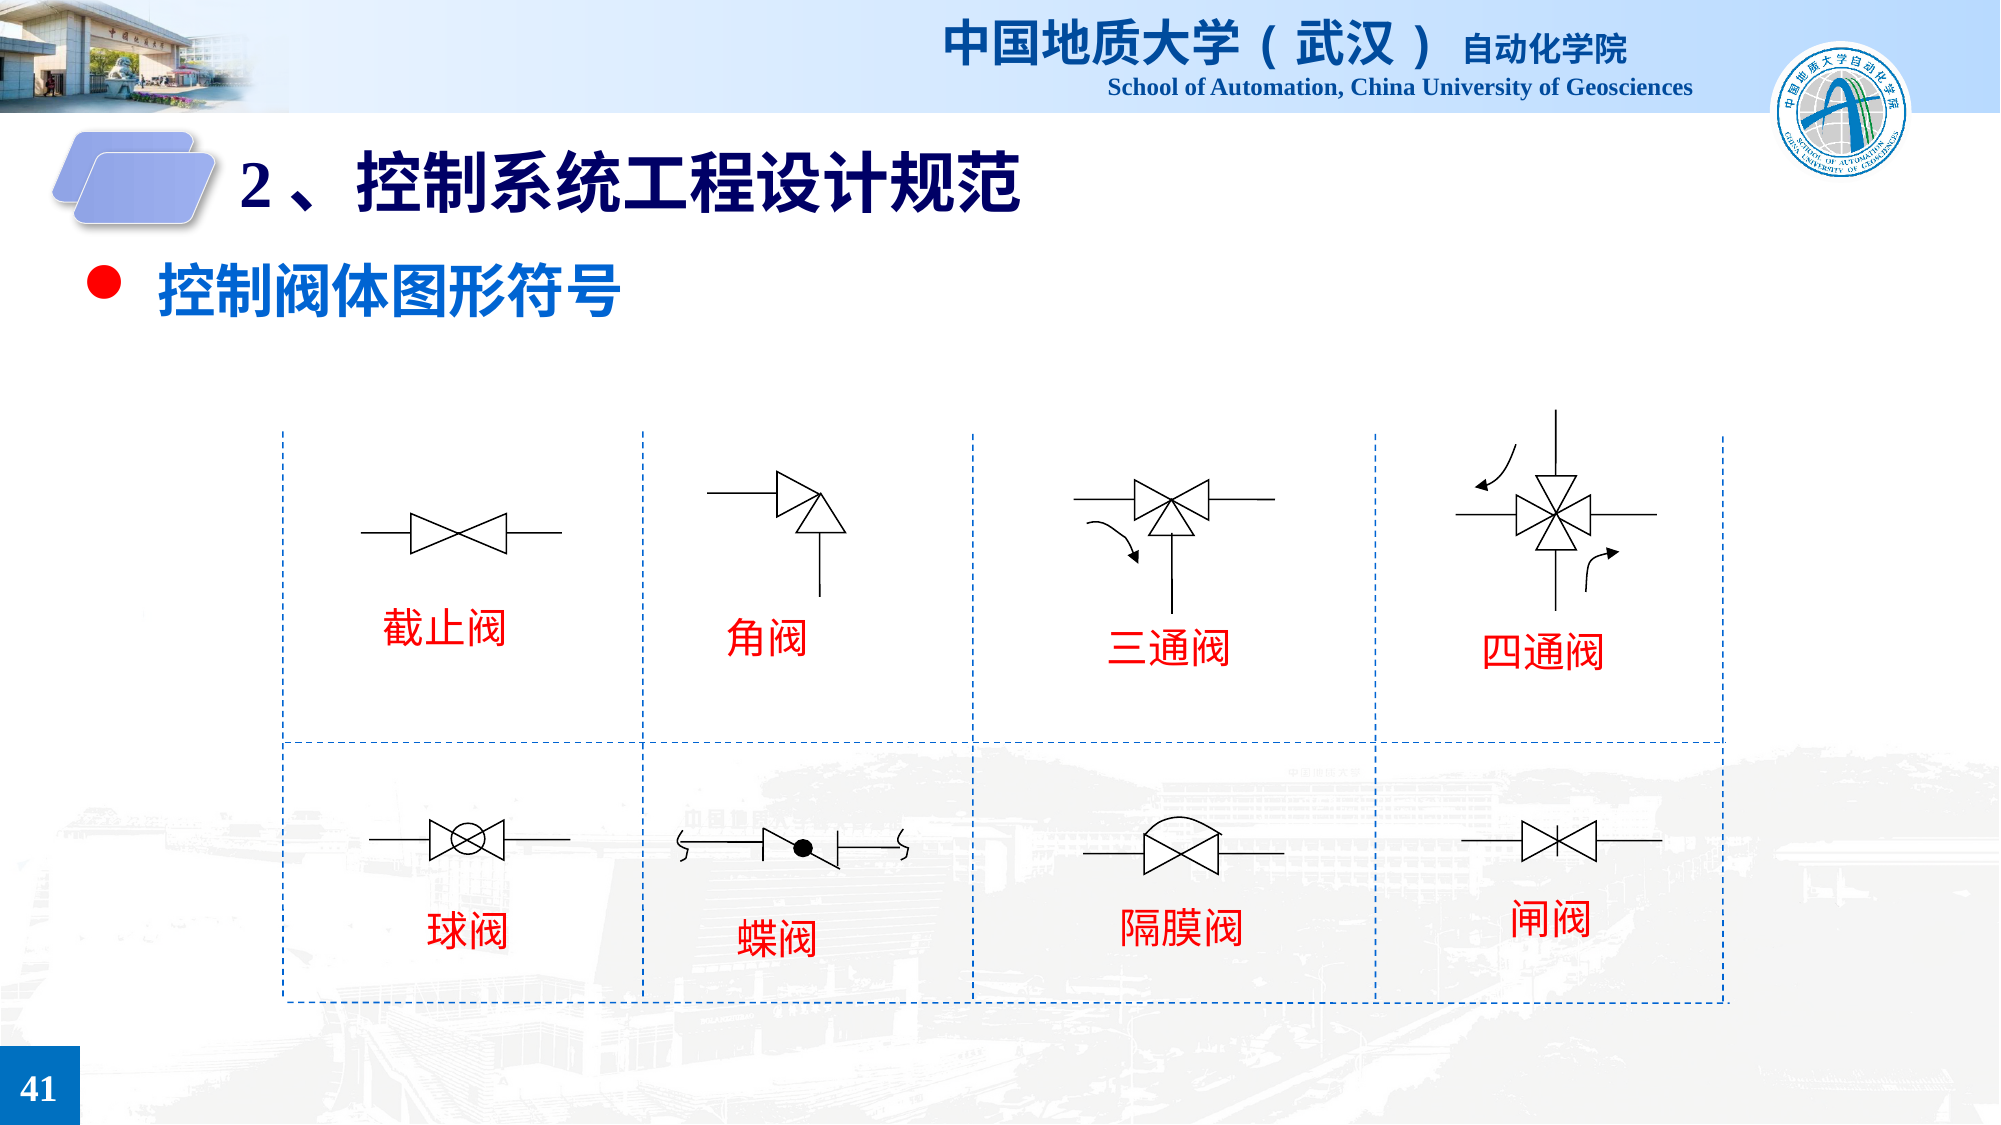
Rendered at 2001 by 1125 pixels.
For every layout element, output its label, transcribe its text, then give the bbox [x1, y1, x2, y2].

text_box 控制阀体图形符号 [67, 247, 1068, 332]
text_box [282, 417, 1730, 1006]
text_box 2、控制系统工程设计规范 [224, 133, 1907, 228]
picture [0, 0, 289, 113]
text_box 41 [0, 1047, 78, 1125]
picture [1775, 45, 1907, 133]
